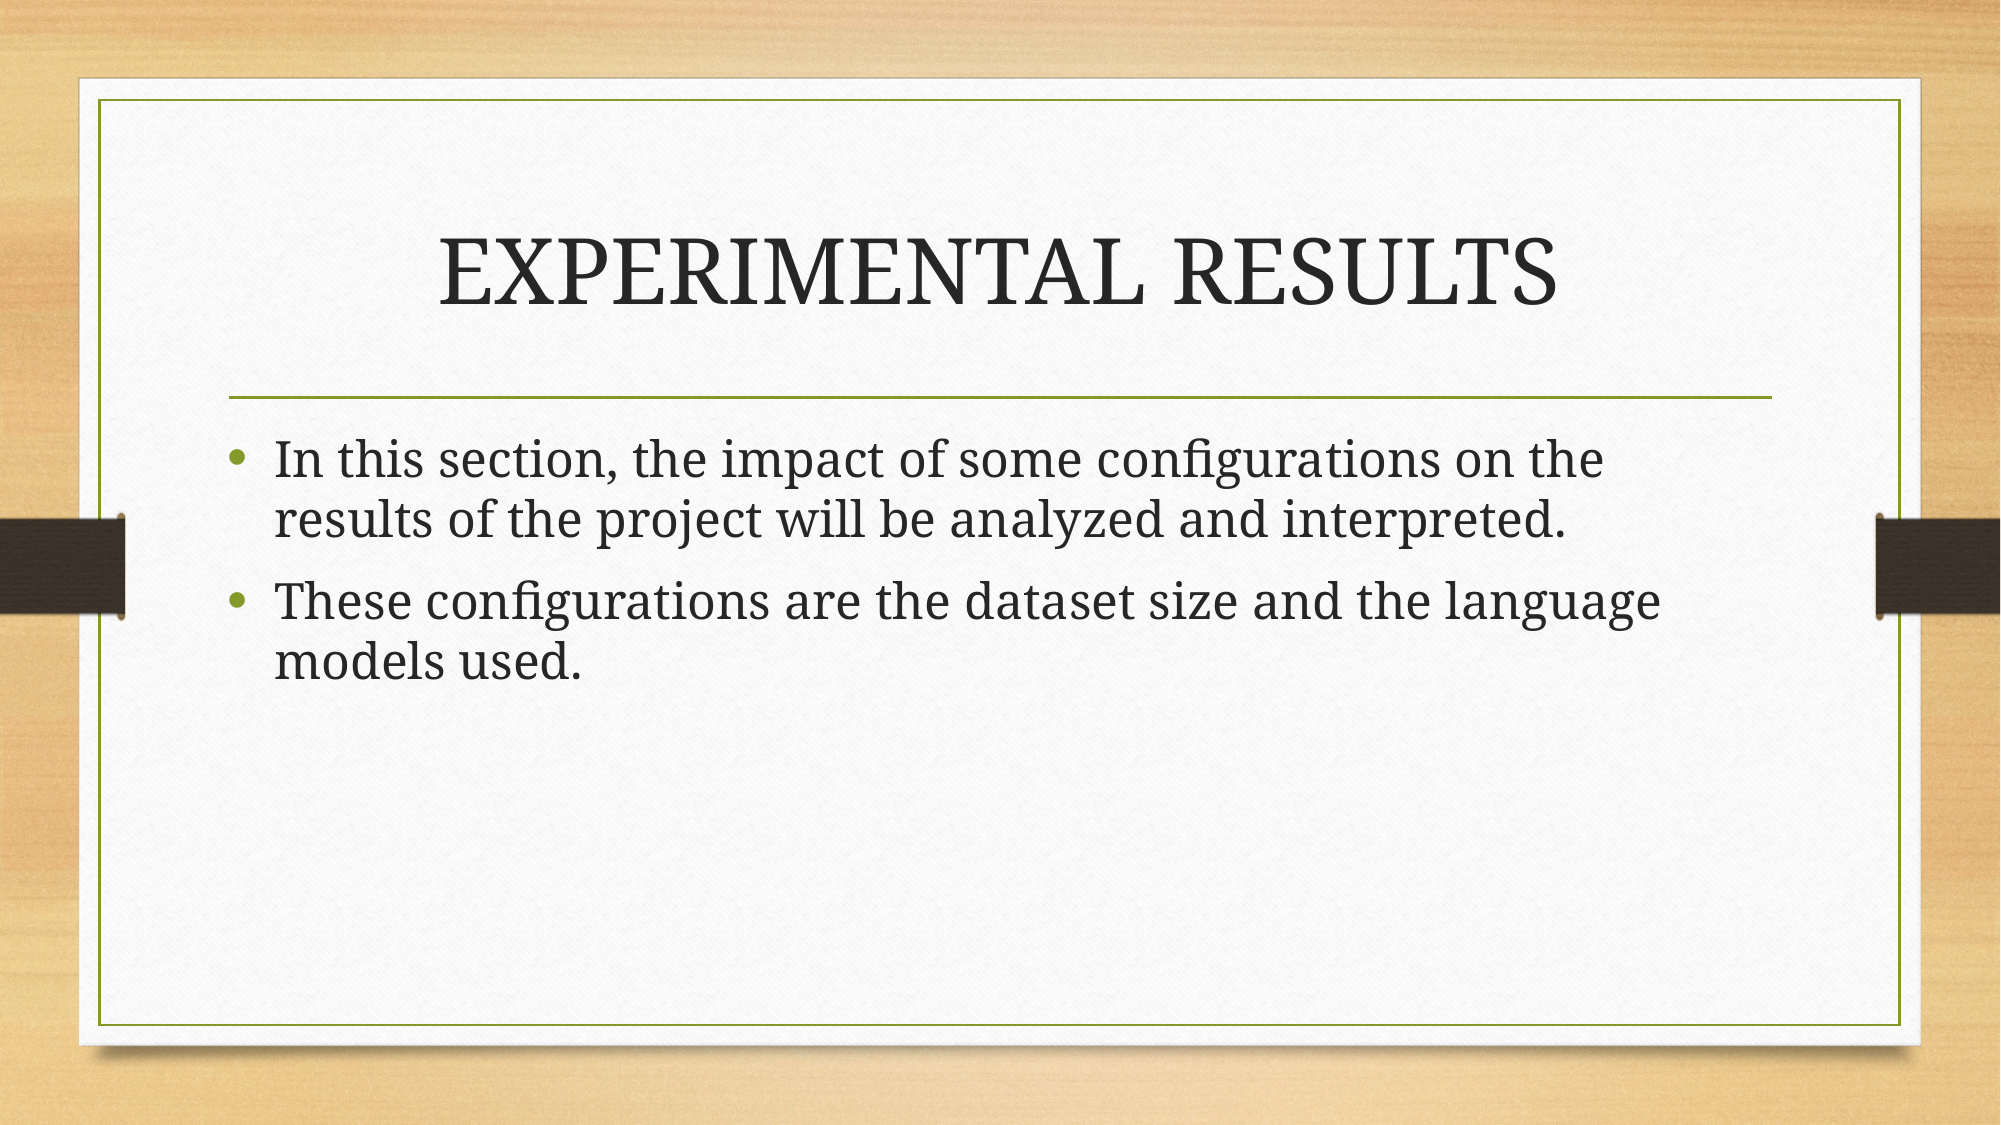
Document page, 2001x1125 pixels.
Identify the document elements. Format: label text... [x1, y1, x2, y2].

list In this section, the impact of some configurations on the results of the project will be analyzed and interpreted. These configurations are the dataset size and the language models used. [212, 419, 1788, 964]
title EXPERIMENTAL RESULTS [212, 161, 1788, 375]
picture [0, 0, 2001, 1125]
